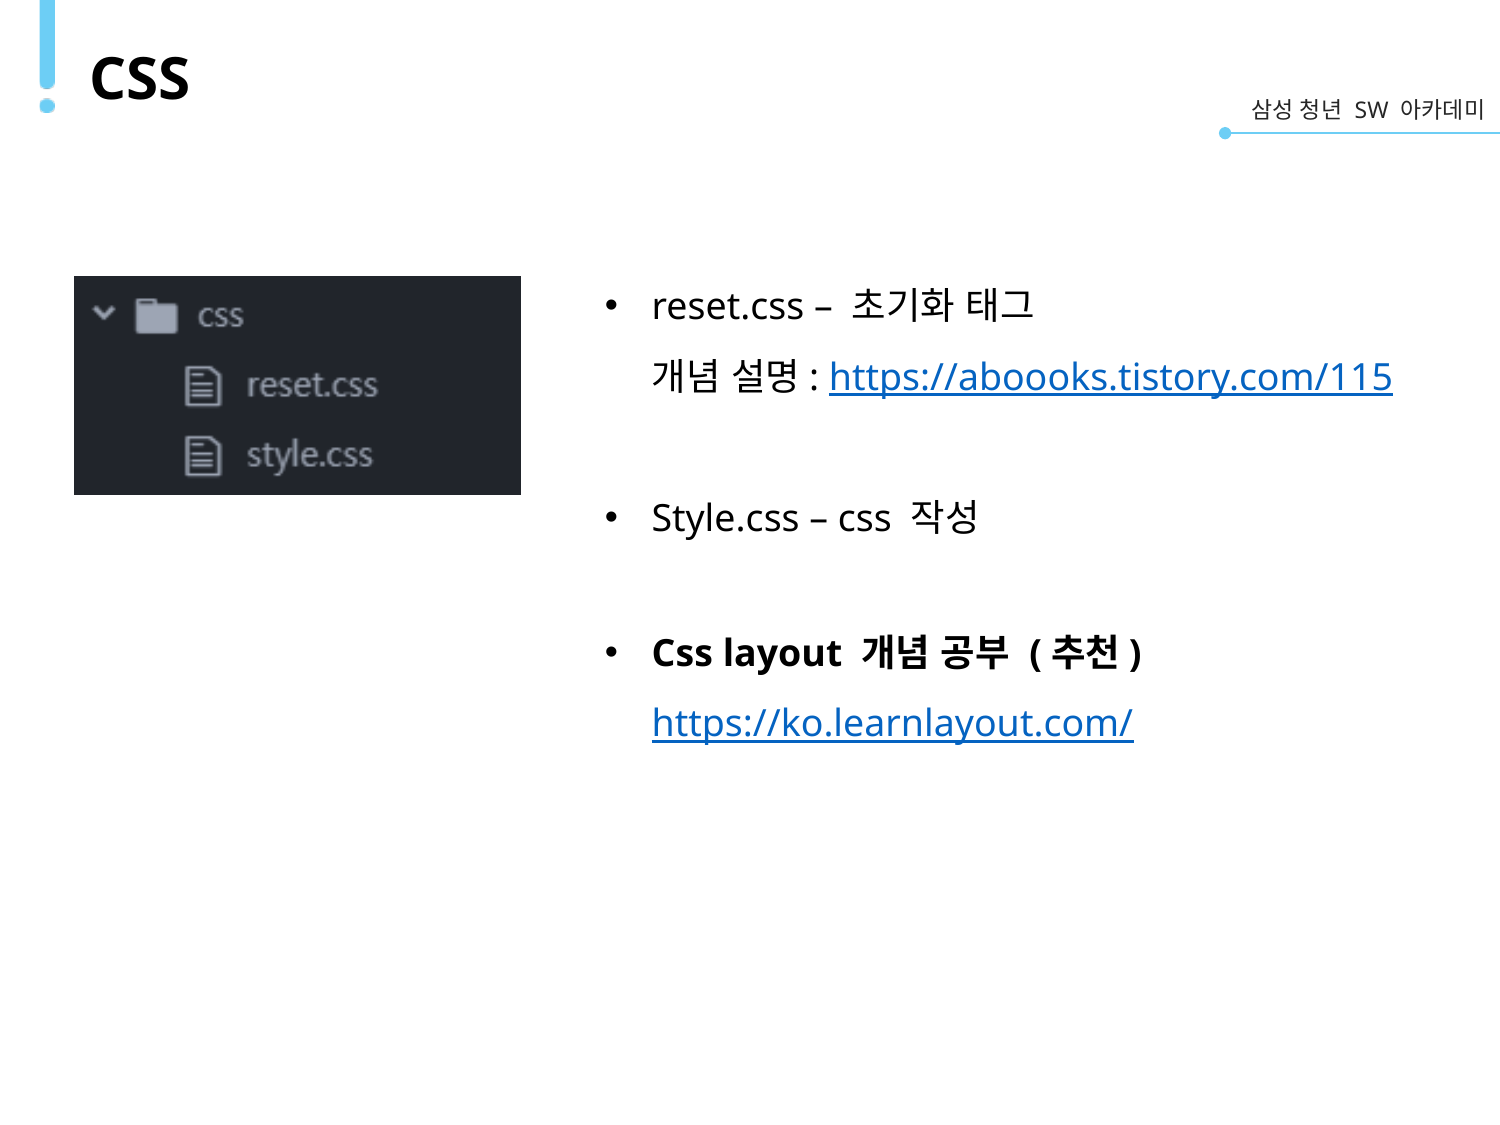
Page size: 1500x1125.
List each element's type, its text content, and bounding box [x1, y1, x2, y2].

text_box reset.css – 초기화 태그 개념 설명: https://aboooks.tistory.com/115 Style.css – css 작성 Css layout 개념 공부 (추천) https://ko.learnlayout.com/ [590, 252, 1427, 758]
picture [39, 0, 55, 113]
picture [74, 276, 521, 495]
title CSS [74, 21, 1368, 131]
